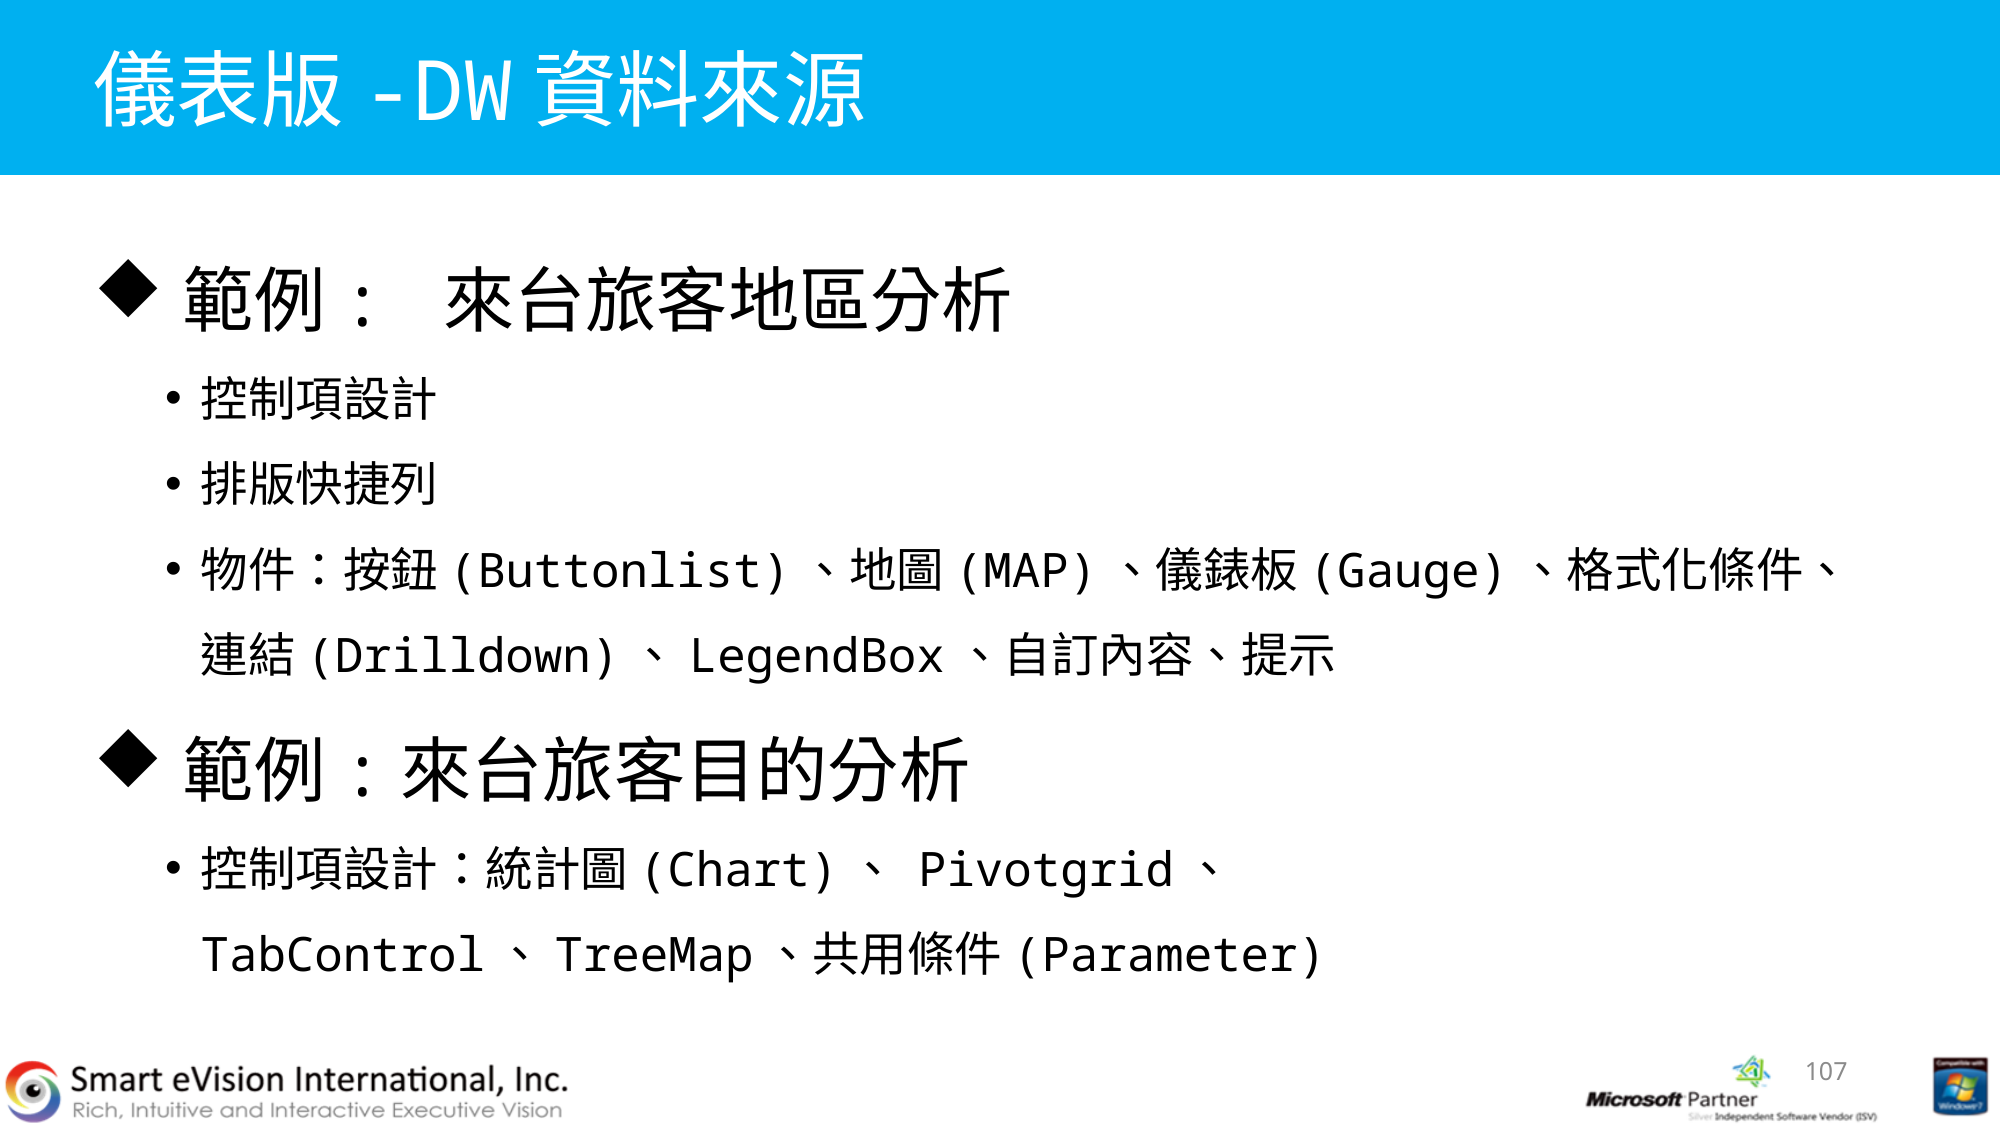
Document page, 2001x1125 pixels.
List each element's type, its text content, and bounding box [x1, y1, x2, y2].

list 範例: 來台旅客地區分析 控制項設計 排版快捷列 物件：按鈕(Buttonlist)、地圖(MAP)、儀錶板(Gauge)、格式化條件、連結(Drilldown)、LegendBox、自訂內容、提示 範例:來台旅客目的分析 控制項設計：統計圖(Chart)、 Pivotgrid、 TabControl、TreeMap、共用條件(Parameter) [78, 204, 1843, 997]
slide_number 107 [1325, 1042, 1863, 1103]
title 儀表版-DW資料來源 [78, 29, 1843, 145]
